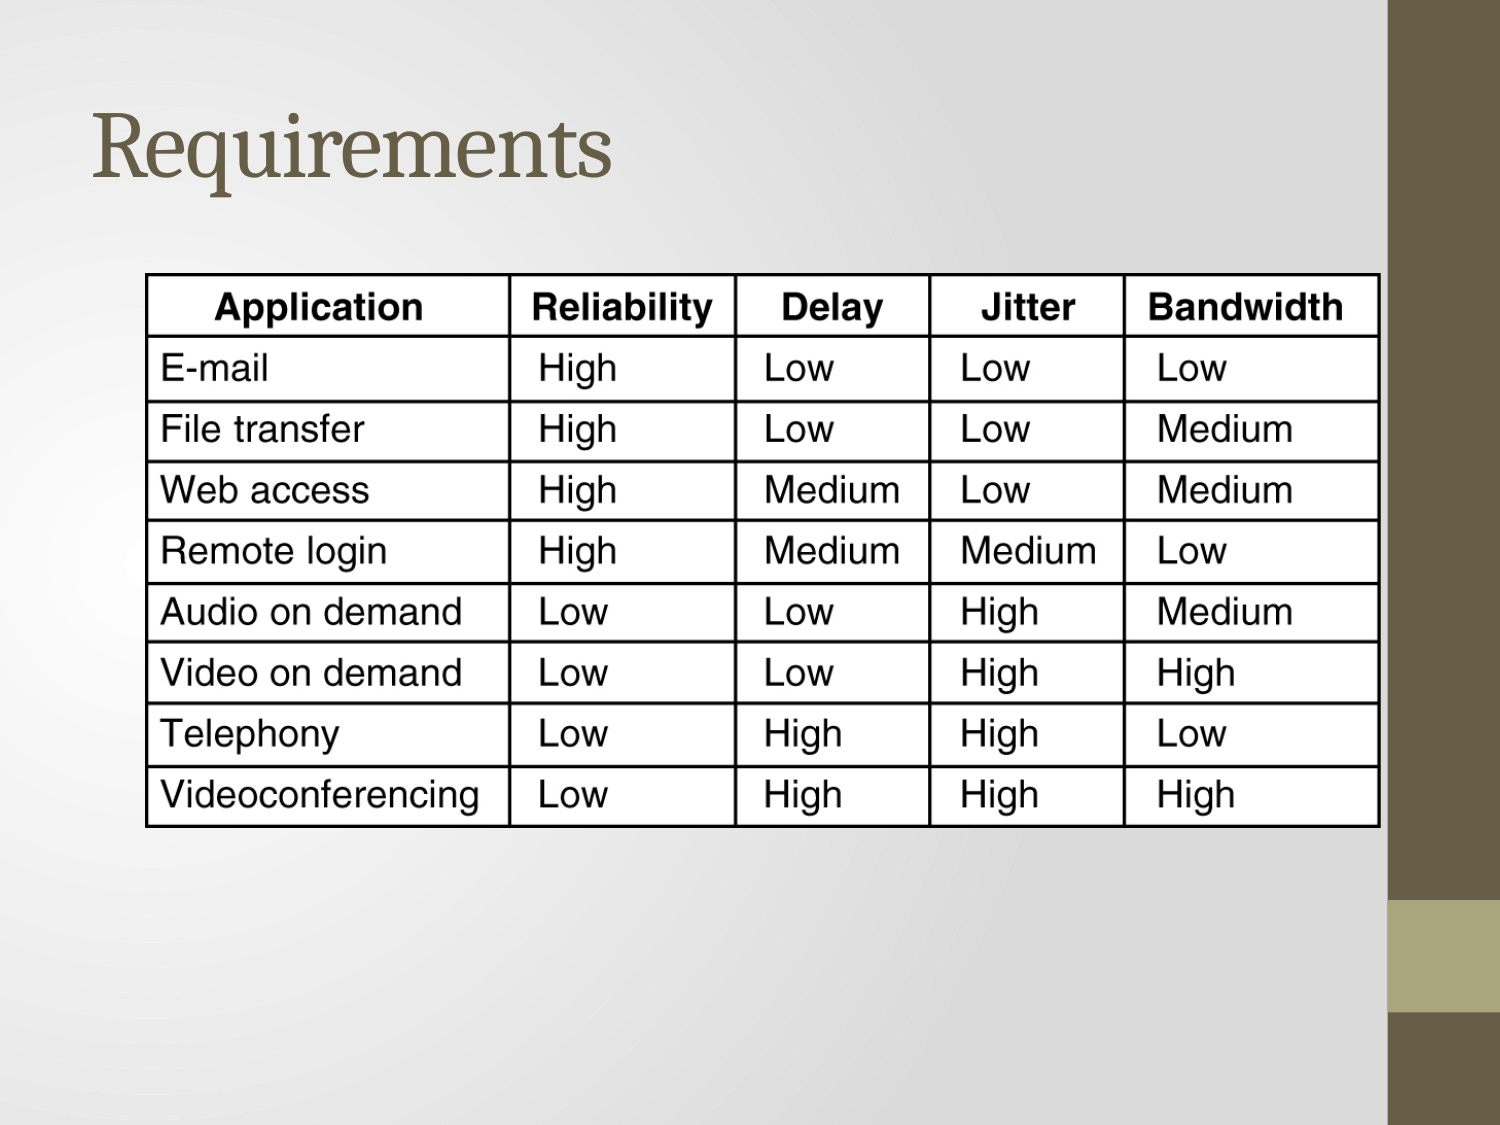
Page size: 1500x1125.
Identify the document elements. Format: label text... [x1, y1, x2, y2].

title Requirements [75, 45, 1325, 233]
list How stringent the quality-of-service requirements are. [75, 262, 1325, 1050]
picture [144, 272, 1382, 829]
